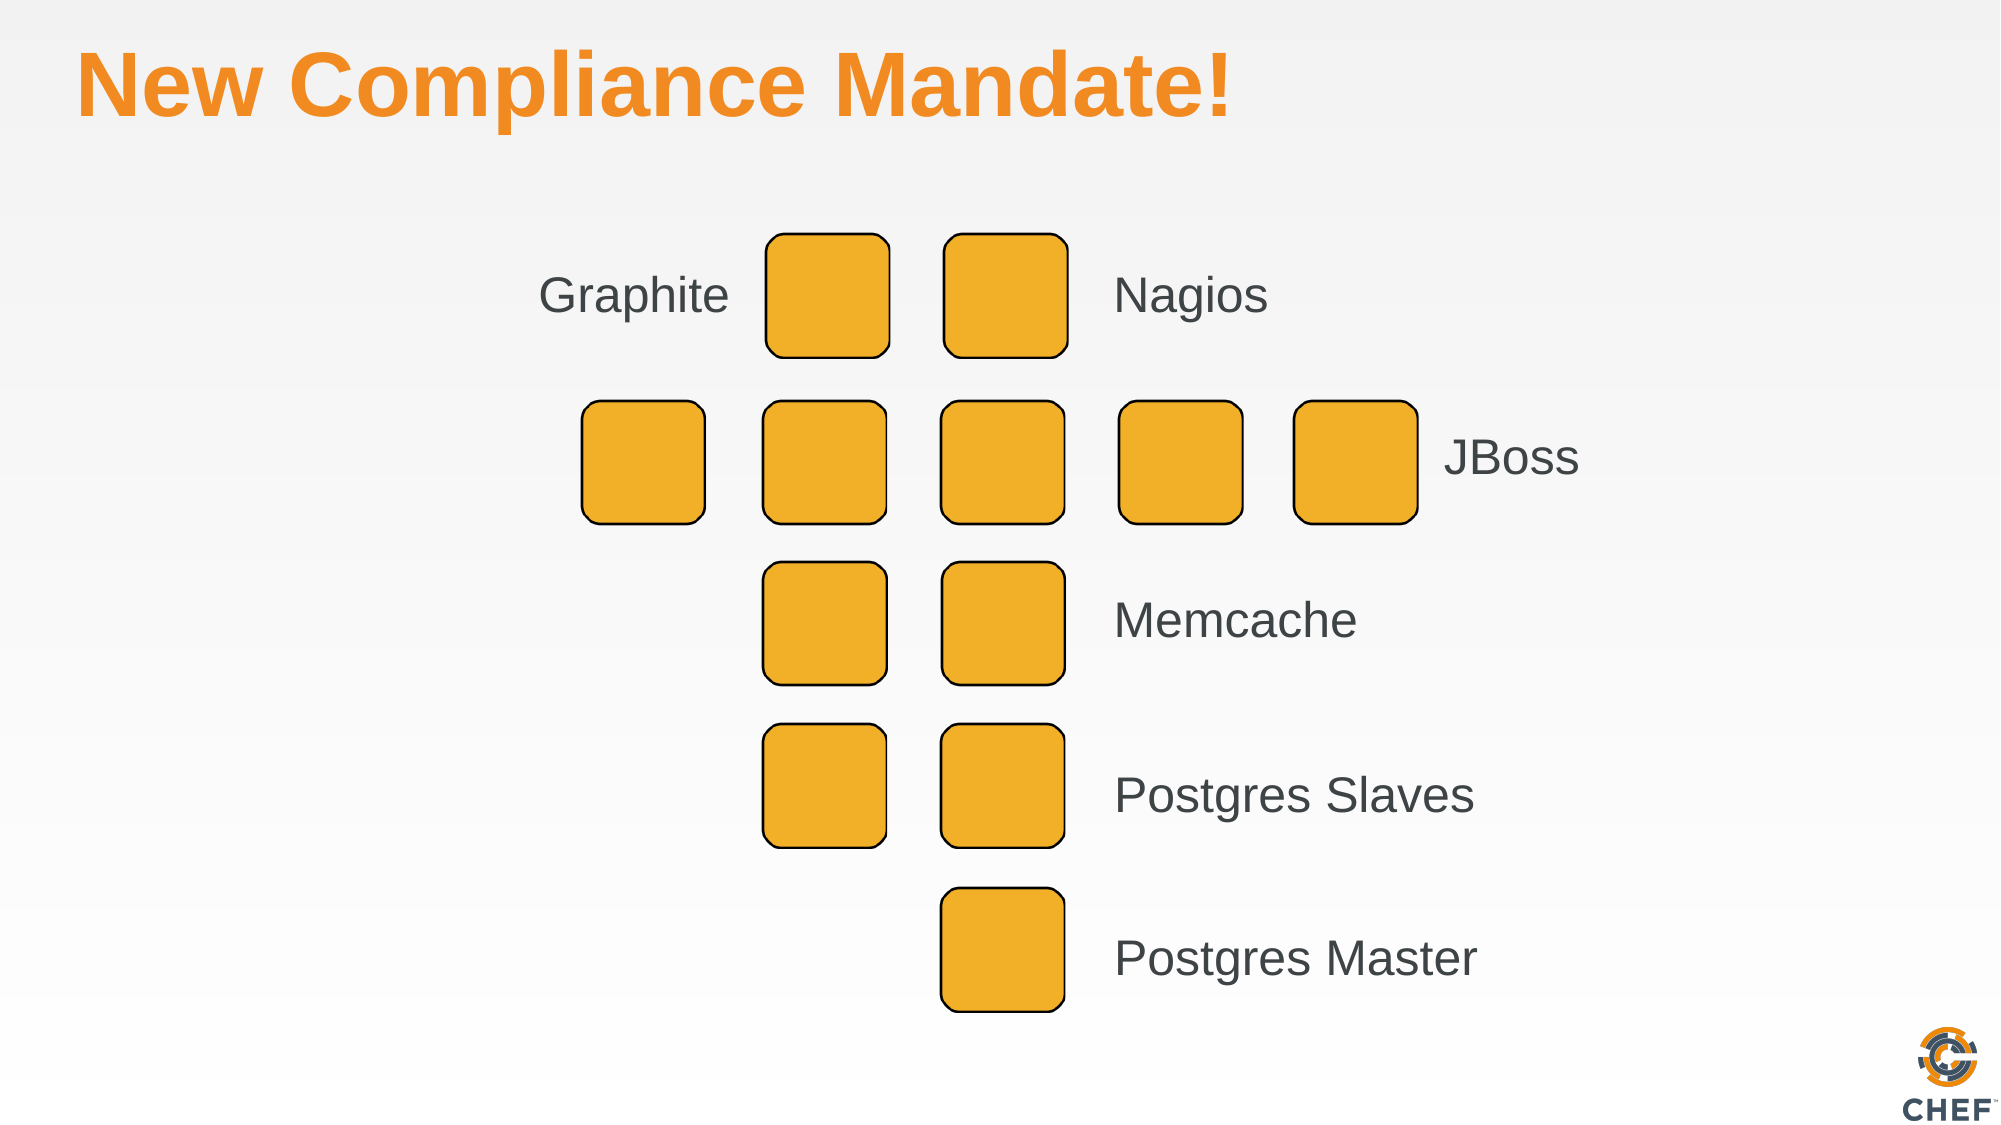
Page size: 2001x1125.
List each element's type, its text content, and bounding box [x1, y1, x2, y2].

picture [937, 557, 1067, 687]
picture [1290, 396, 1419, 526]
text_box Memcache [1113, 587, 1359, 648]
picture [758, 396, 888, 526]
picture [937, 884, 1066, 1013]
picture [758, 720, 888, 850]
picture [1903, 1027, 1998, 1121]
text_box Postgres Master [1114, 924, 1479, 985]
picture [937, 396, 1066, 526]
text_box JBoss [1443, 424, 1594, 486]
text_box Graphite [538, 262, 731, 323]
picture [577, 396, 707, 526]
picture [1115, 396, 1244, 526]
picture [762, 230, 891, 359]
picture [940, 230, 1069, 359]
text_box Postgres Slaves [1114, 762, 1476, 823]
text_box Nagios [1113, 262, 1269, 323]
title New Compliance Mandate! [75, 37, 1913, 140]
picture [937, 720, 1066, 850]
picture [759, 557, 889, 687]
